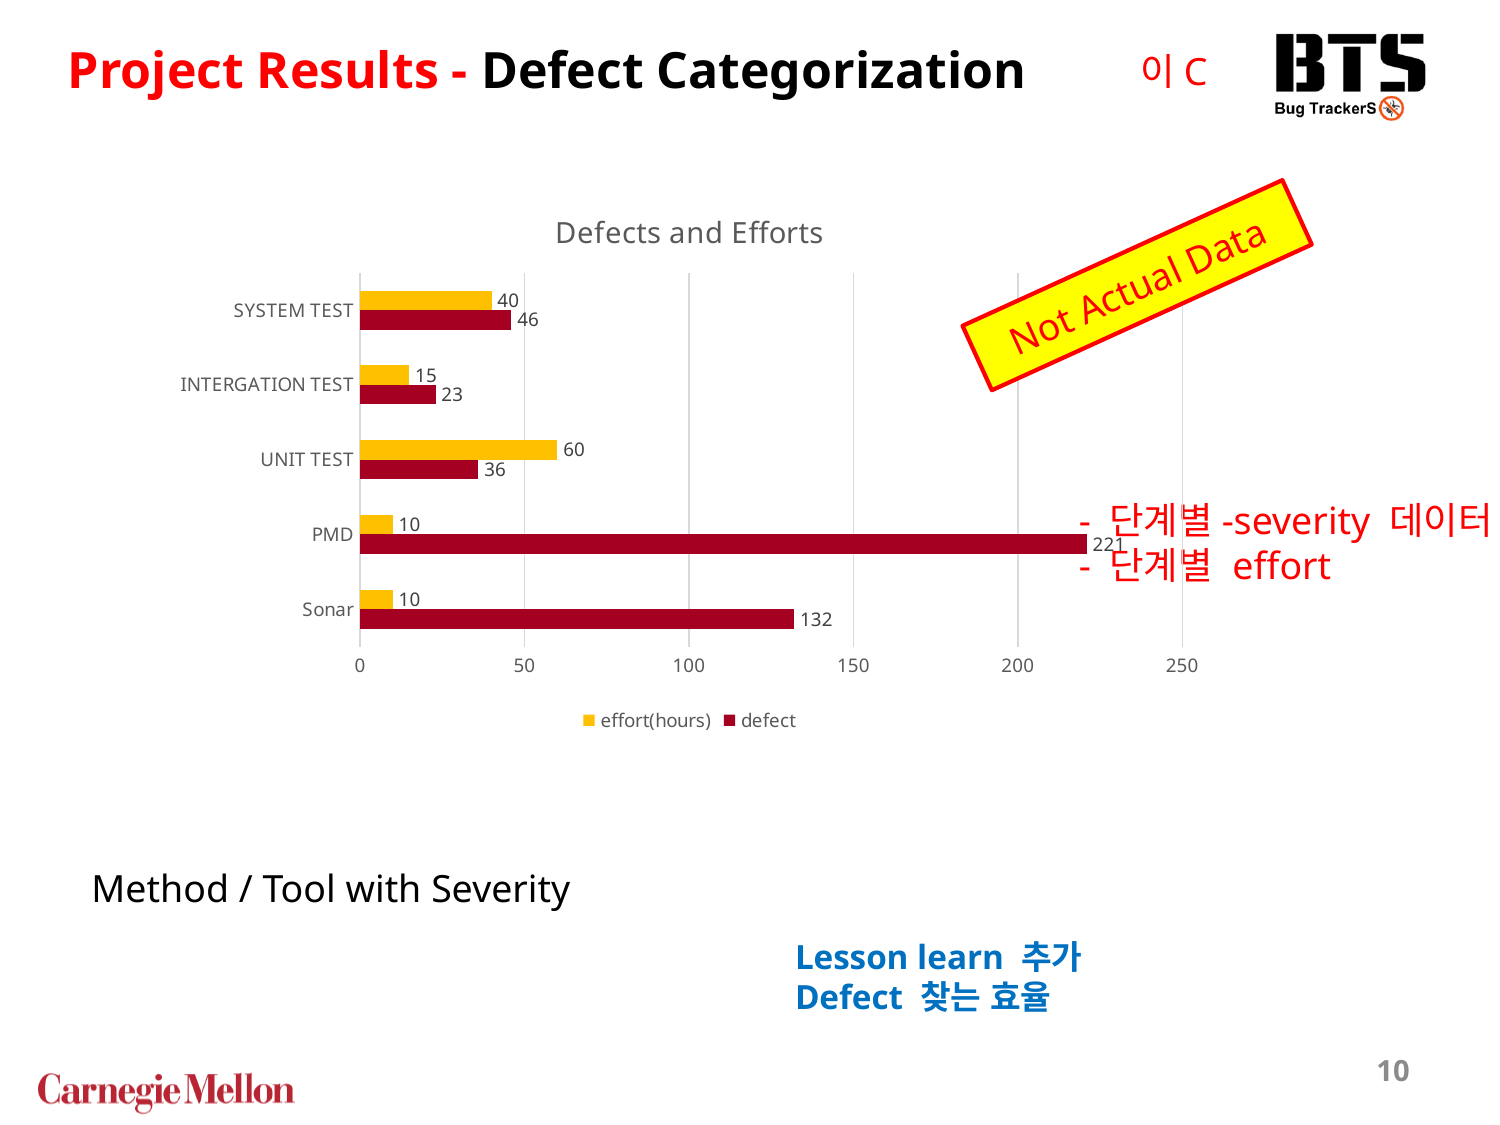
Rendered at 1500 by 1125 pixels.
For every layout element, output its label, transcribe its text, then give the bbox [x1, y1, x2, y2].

text_box 이C [1125, 41, 1223, 101]
text_box Method / Tool with Severity [76, 857, 928, 963]
text_box Lesson learn 추가 Defect 찾는 효율 [780, 928, 1312, 1024]
picture [35, 1068, 296, 1117]
text_box Not Actual Data [1225, 178, 1314, 287]
picture [1263, 30, 1437, 127]
chart [159, 184, 1221, 740]
slide_number 10 [1074, 1042, 1425, 1103]
text_box Project Results - Defect Categorization [53, 30, 1117, 106]
text_box - 단계별-severity 데이터 합치기 - 단계별 effort [1225, 489, 1500, 595]
